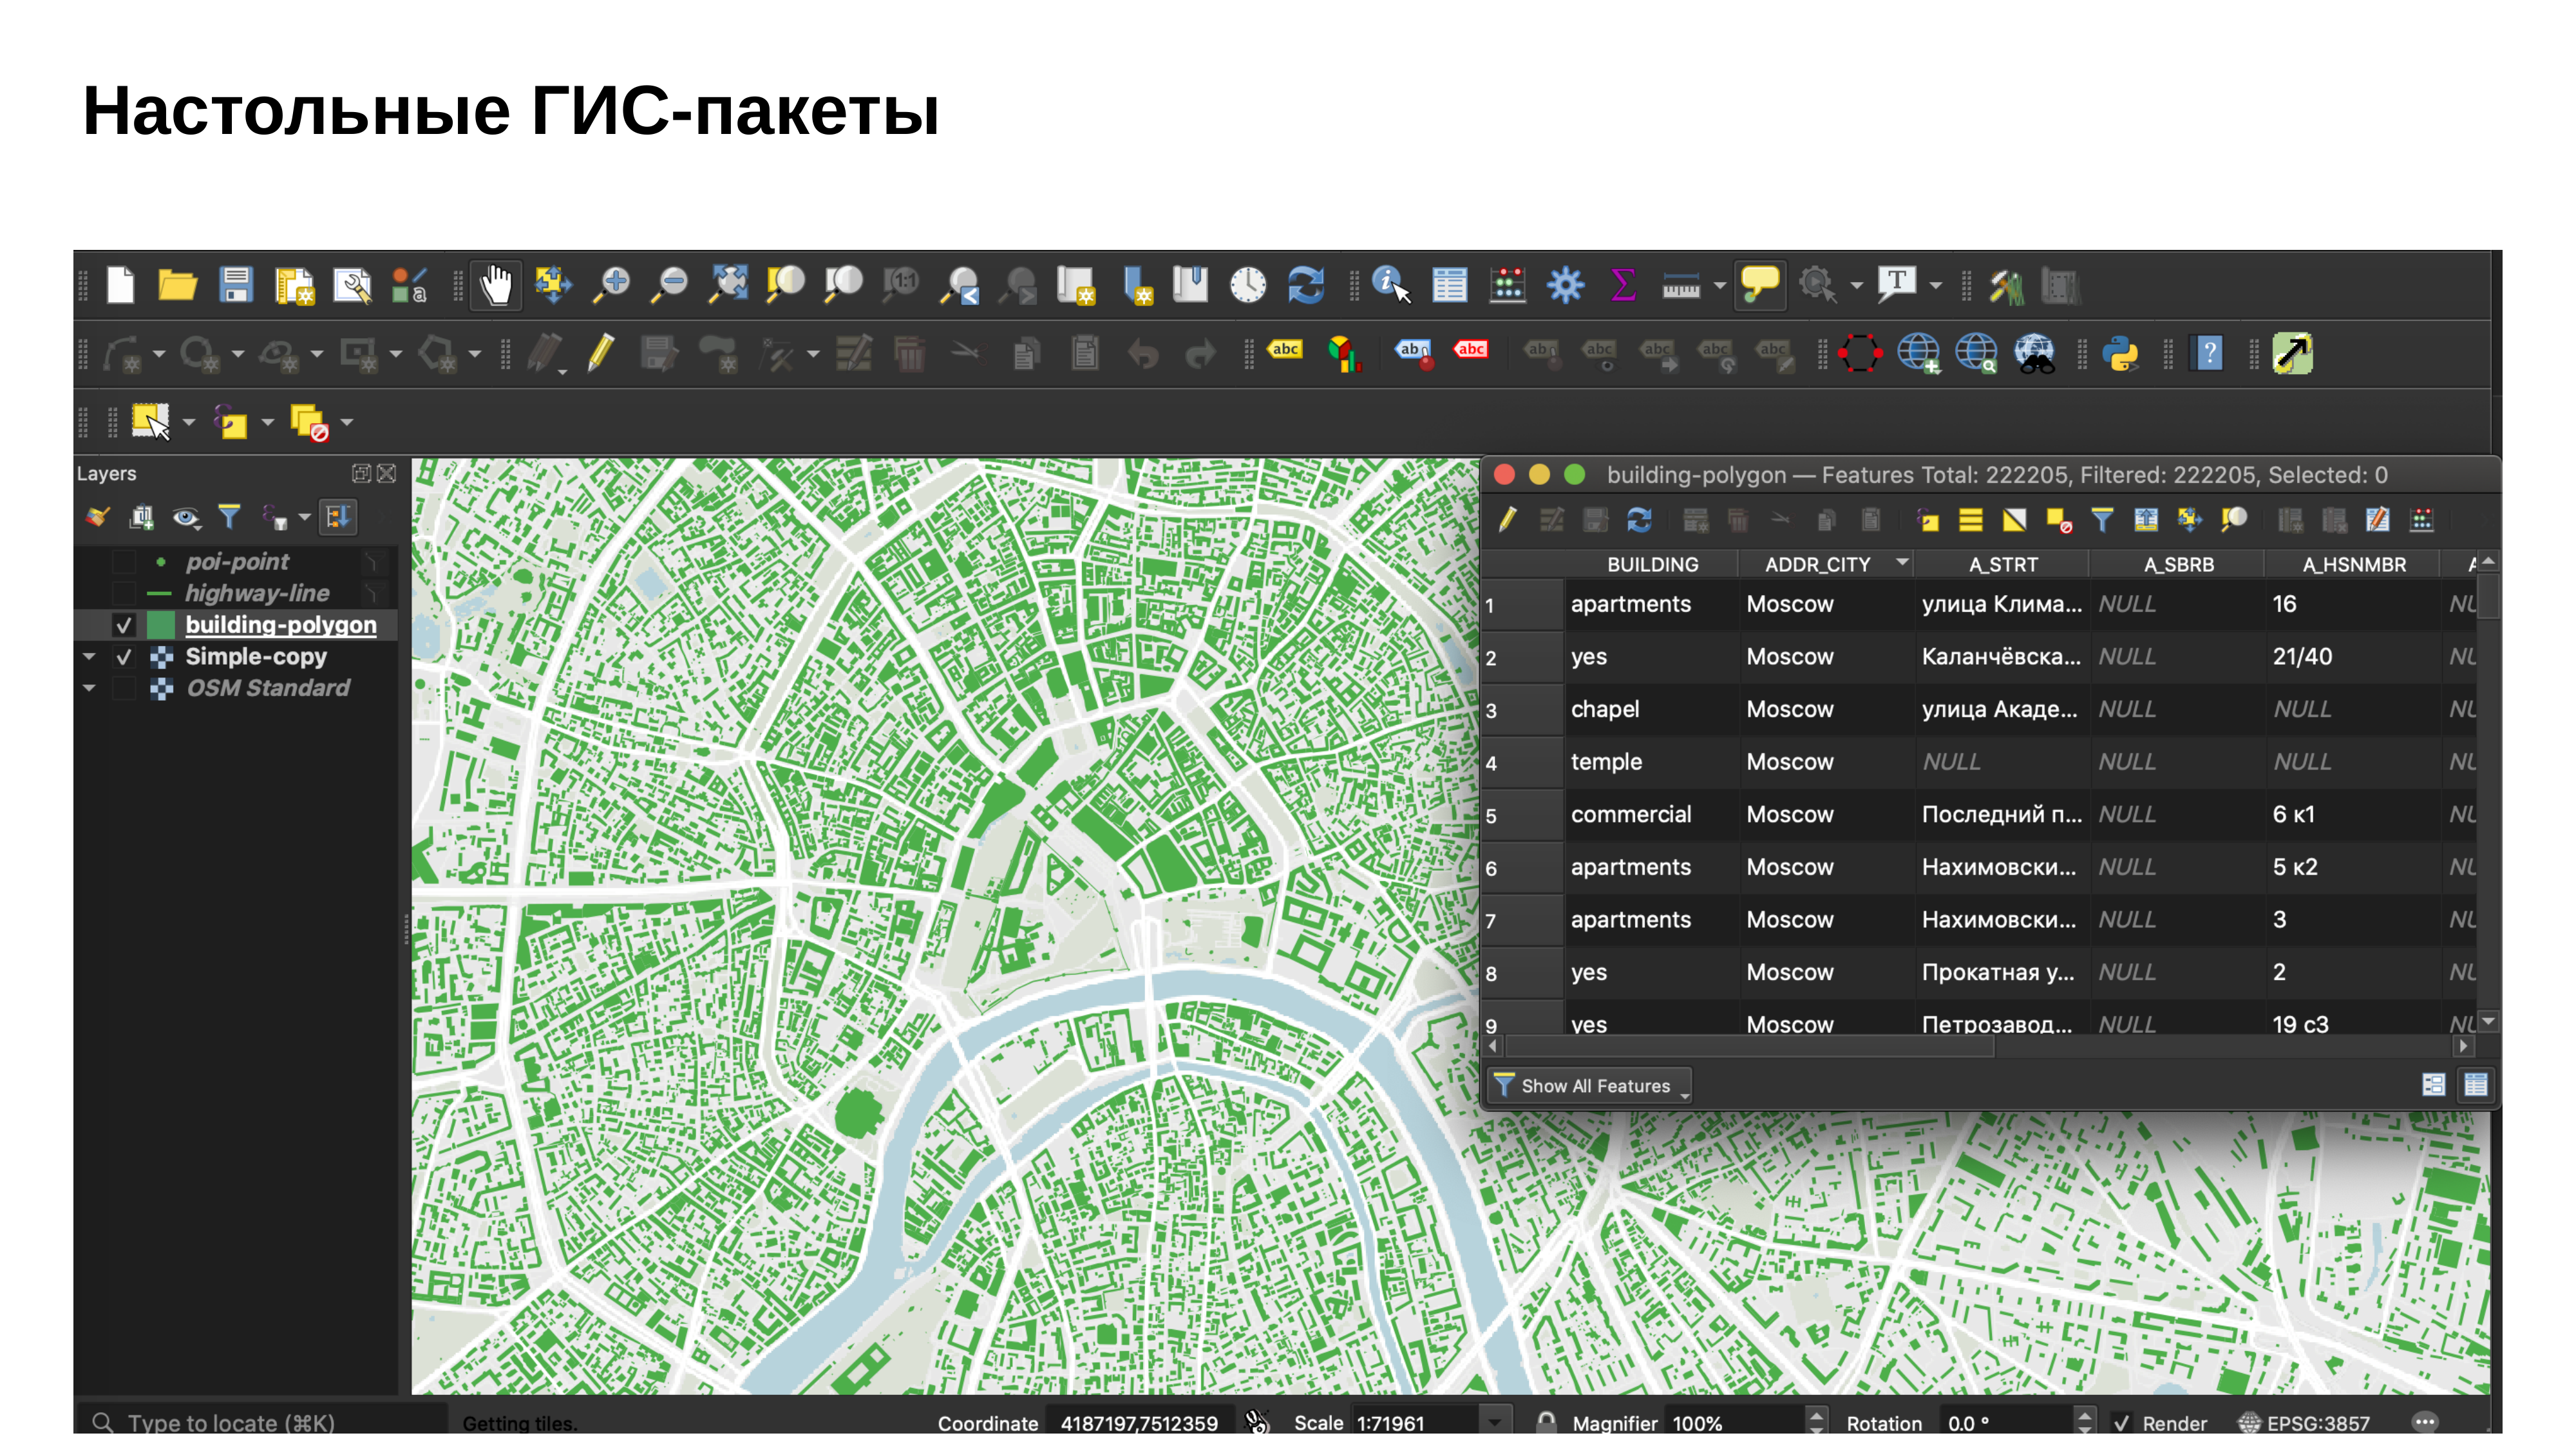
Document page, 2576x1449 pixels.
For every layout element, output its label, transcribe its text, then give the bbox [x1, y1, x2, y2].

picture [73, 249, 2503, 1434]
title Настольные ГИС-пакеты [82, 70, 2496, 238]
